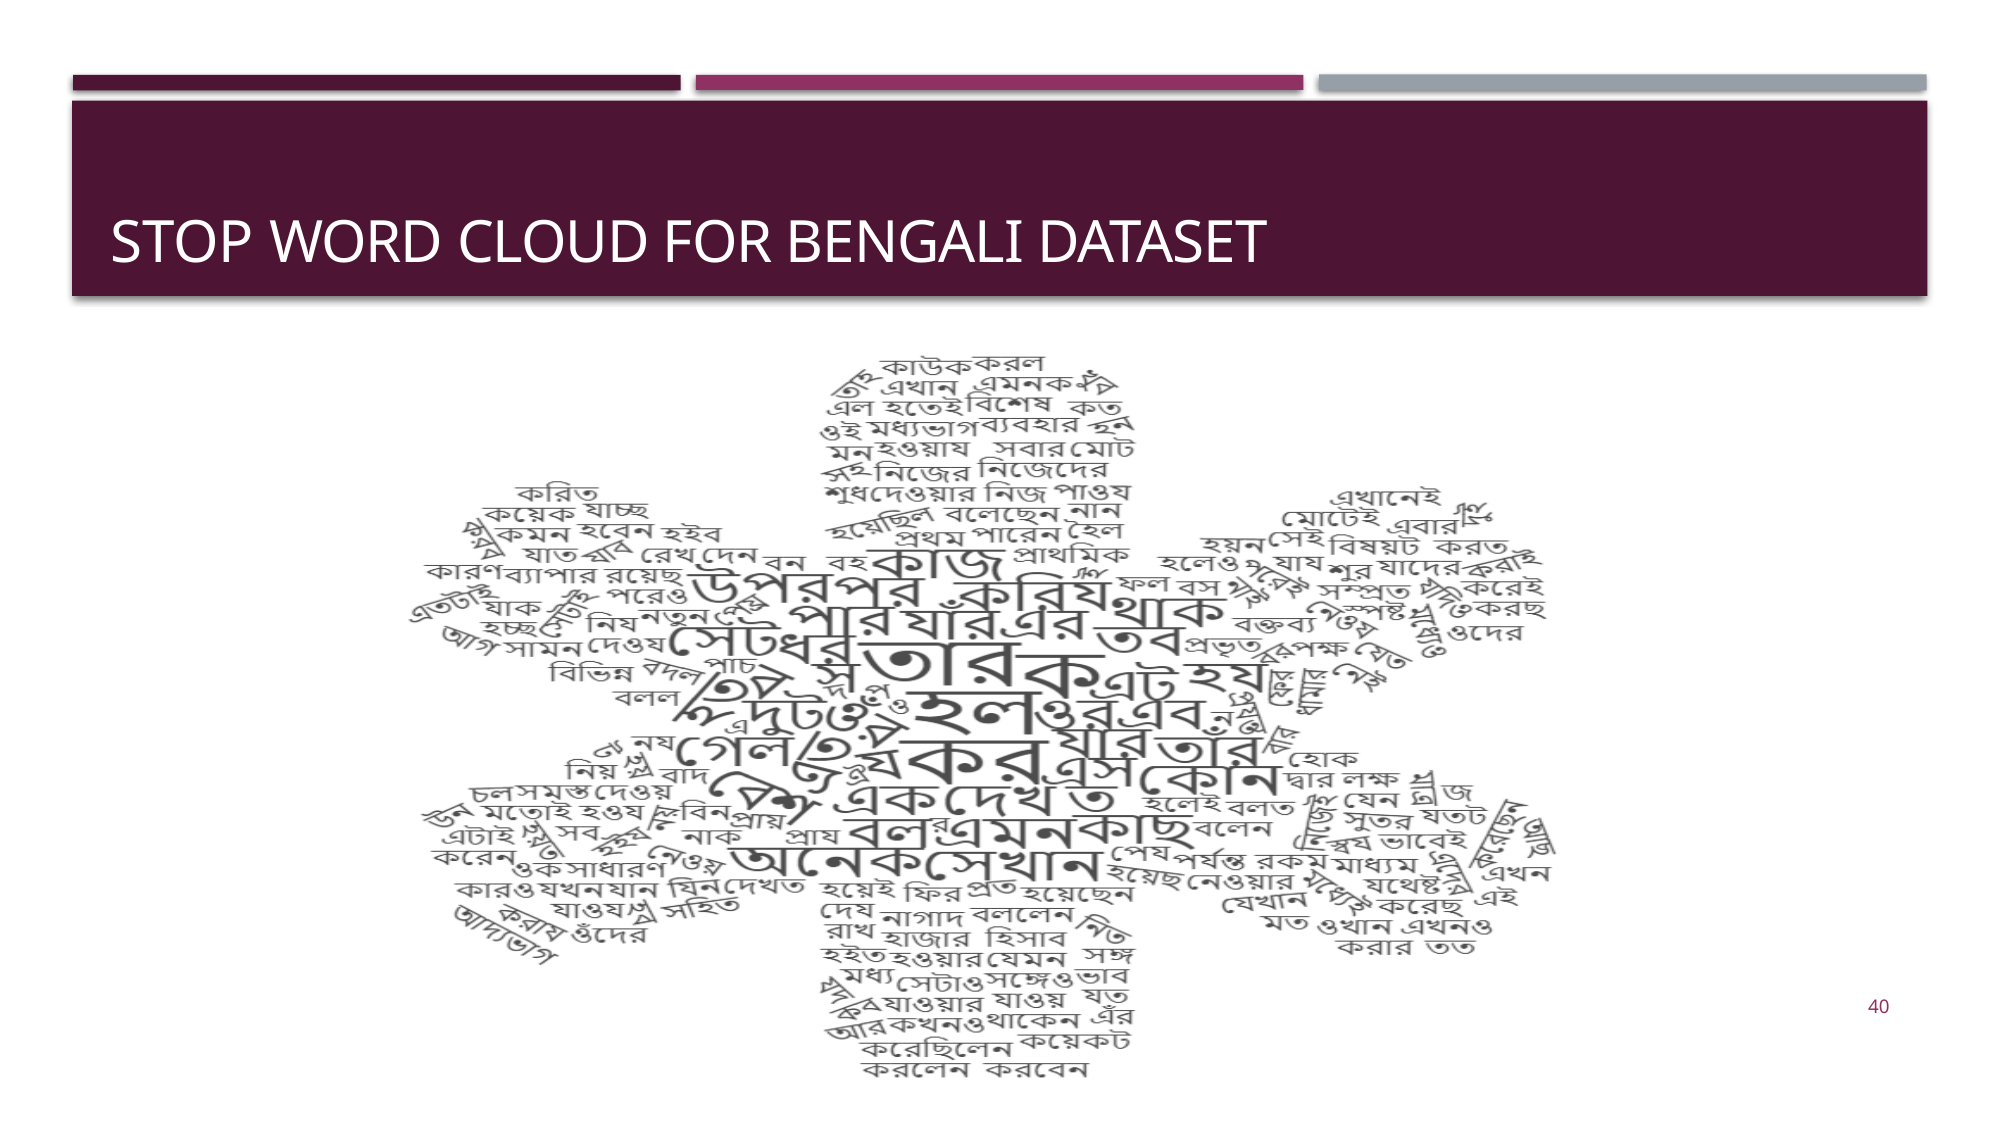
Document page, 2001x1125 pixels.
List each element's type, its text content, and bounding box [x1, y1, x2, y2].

title Stop Word cloud for Bengali dataset [95, 115, 1905, 282]
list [94, 320, 1861, 1106]
slide_number 40 [1868, 977, 1905, 1037]
